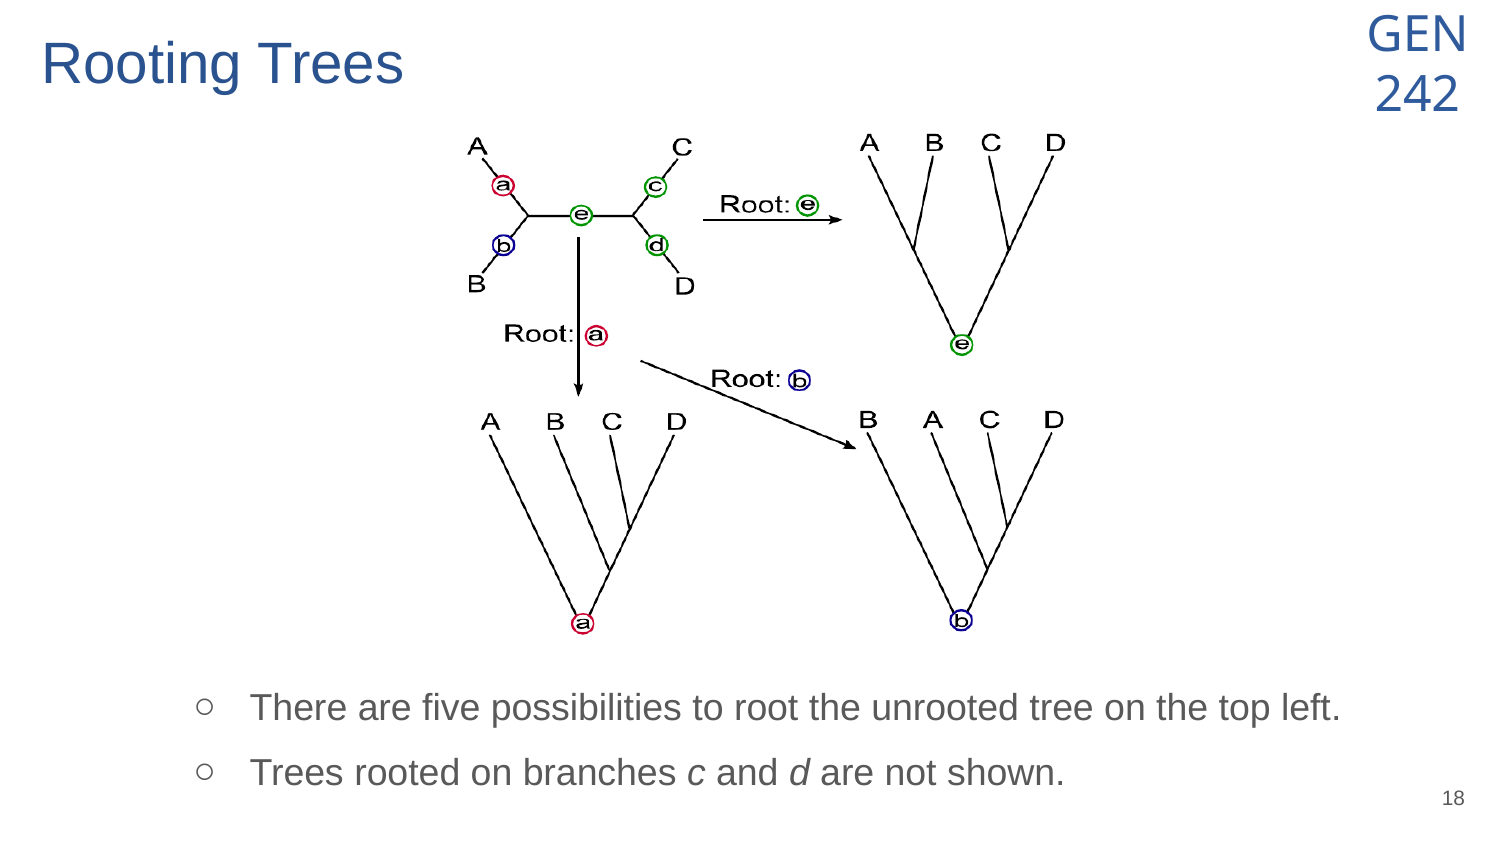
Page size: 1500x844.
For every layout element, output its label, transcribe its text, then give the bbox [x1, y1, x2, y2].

title Rooting Trees [26, 10, 1424, 105]
picture [440, 127, 1102, 662]
text_box There are five possibilities to root the unrooted tree on the top left. Trees rooted on branches c and d are not shown. [159, 667, 1397, 746]
slide_number ‹#› [1389, 764, 1480, 830]
